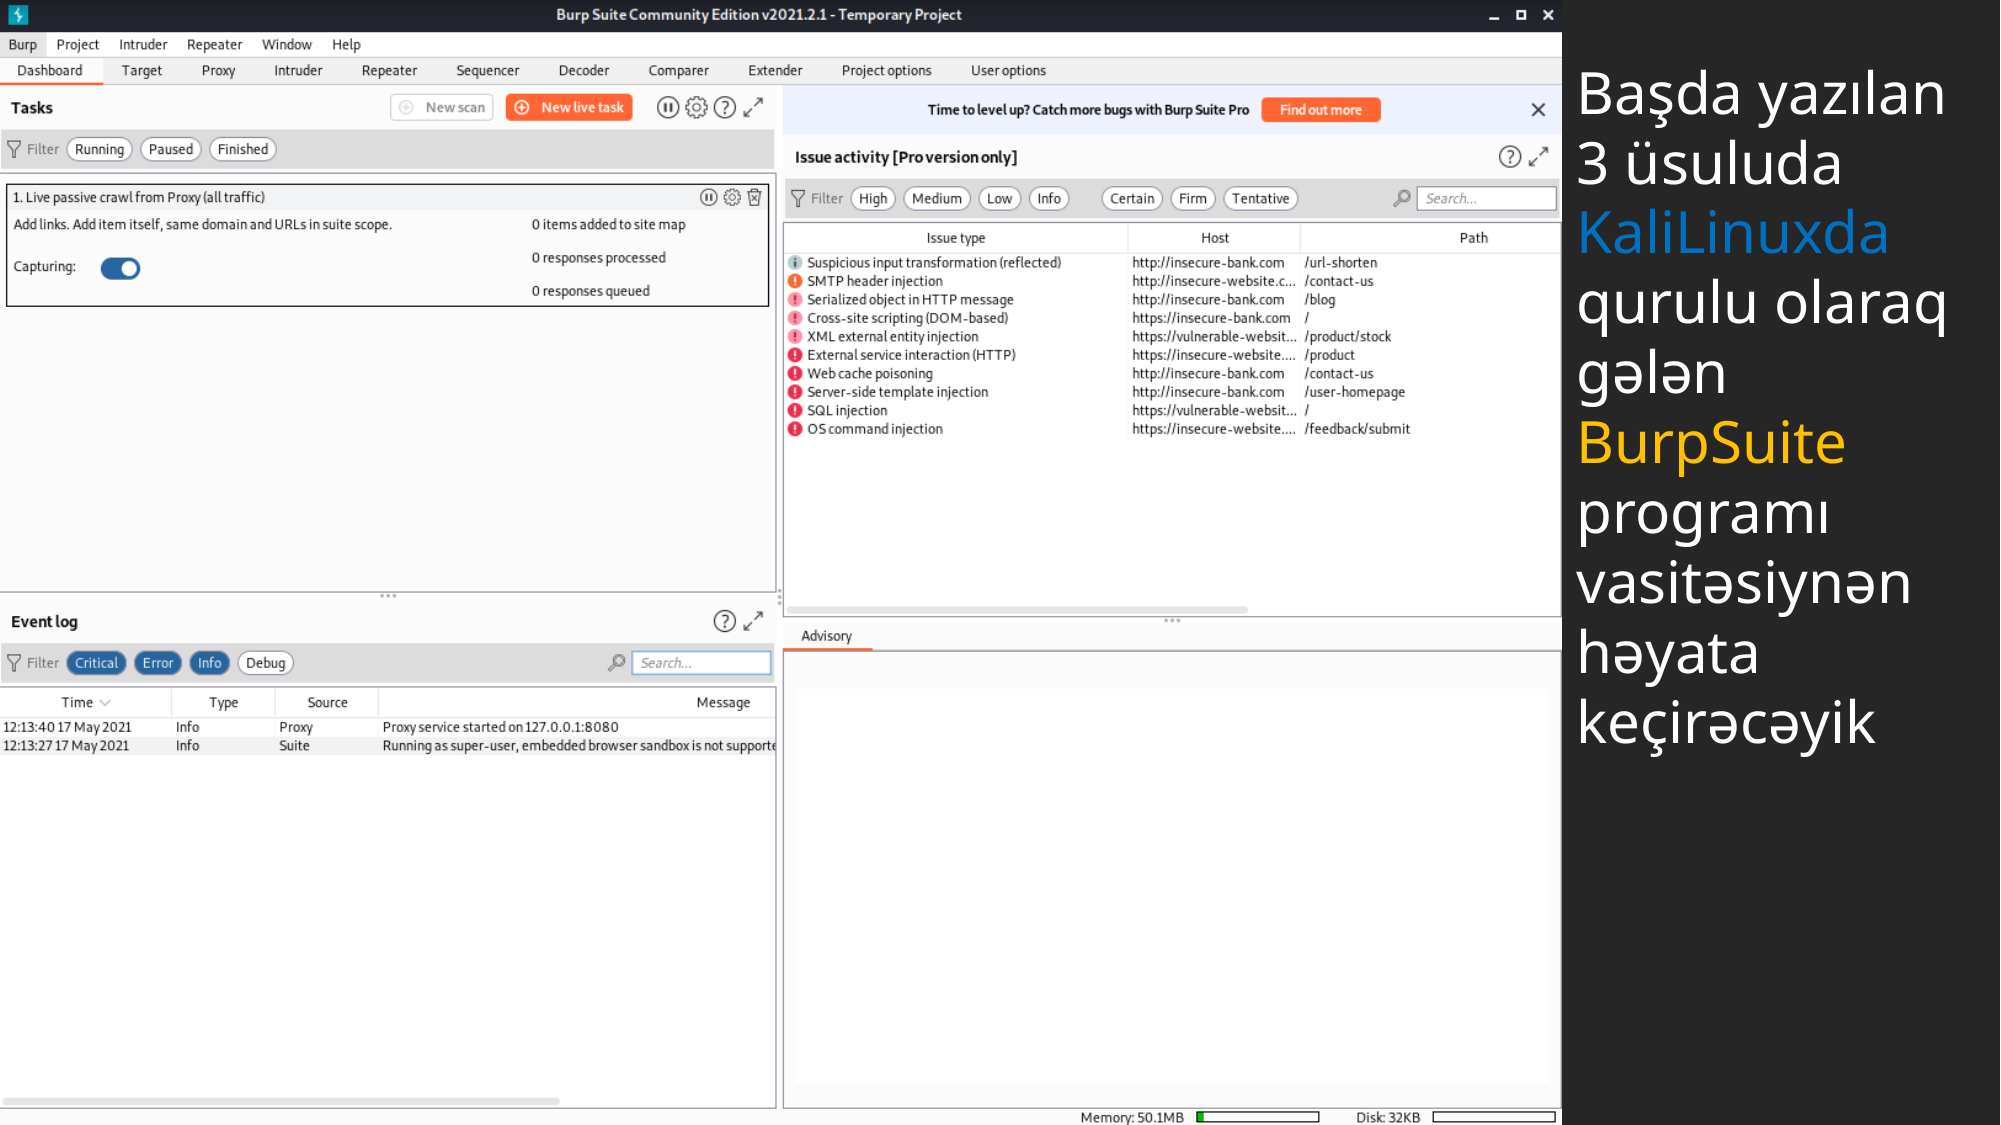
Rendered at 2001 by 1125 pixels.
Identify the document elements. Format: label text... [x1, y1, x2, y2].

picture [0, 0, 1562, 1125]
text_box Başda yazılan 3 üsuluda KaliLinuxda qurulu olaraq gələn BurpSuite programı vasitəsiynən həyata keçirəcəyik [1562, 48, 1966, 763]
